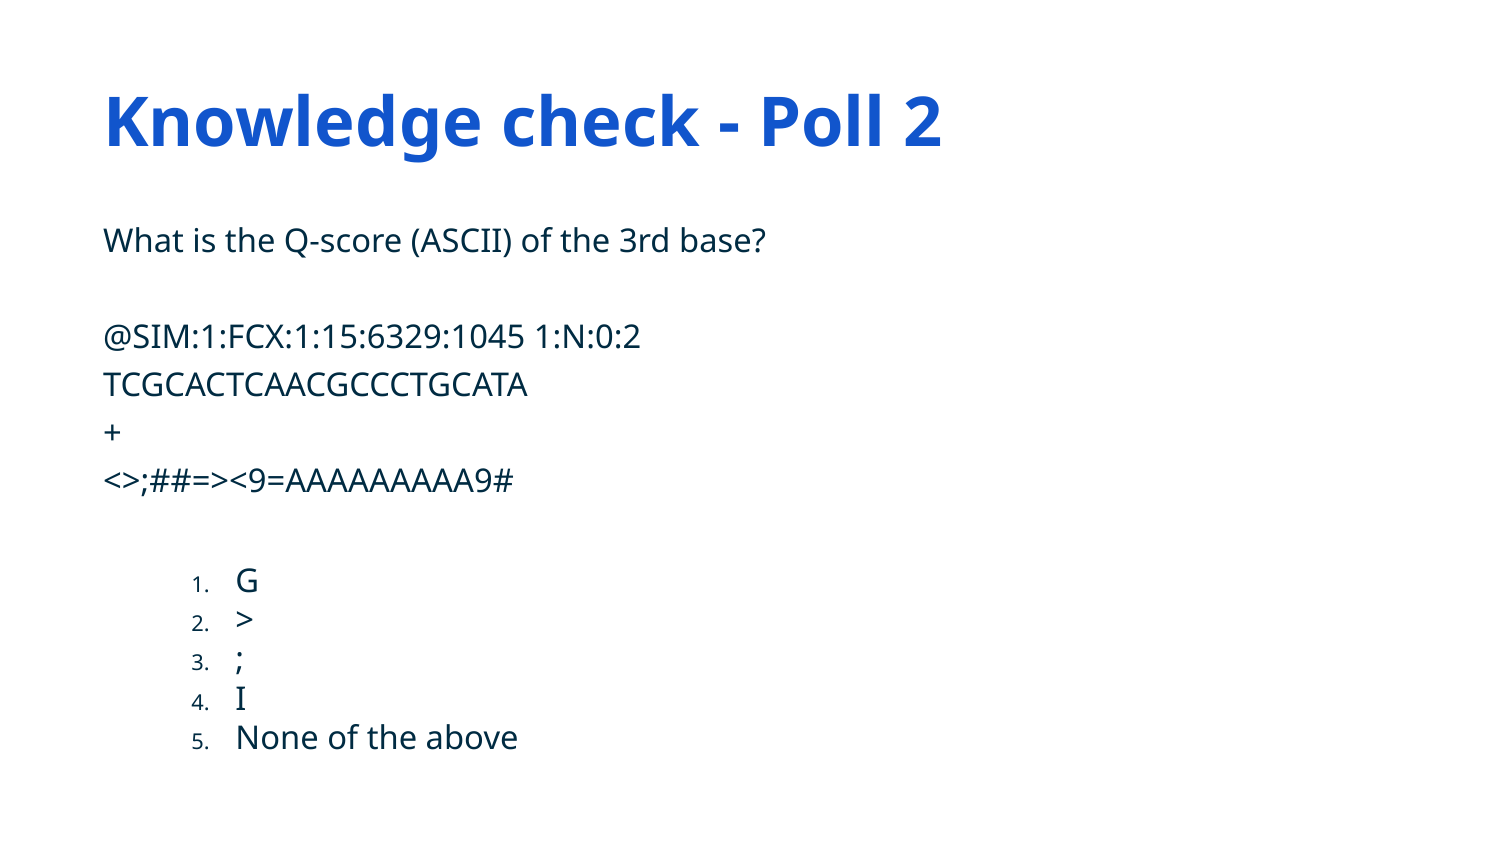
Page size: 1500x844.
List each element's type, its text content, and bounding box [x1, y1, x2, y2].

list What is the Q-score (ASCII) of the 3rd base? @SIM:1:FCX:1:15:6329:1045 1:N:0:2 TCGCACTCAACGCCCTGCATA + <>;##=><9=AAAAAAAAA9# G > ; I None of the above [103, 224, 1397, 760]
title Knowledge check - Poll 2 [103, 87, 1397, 208]
